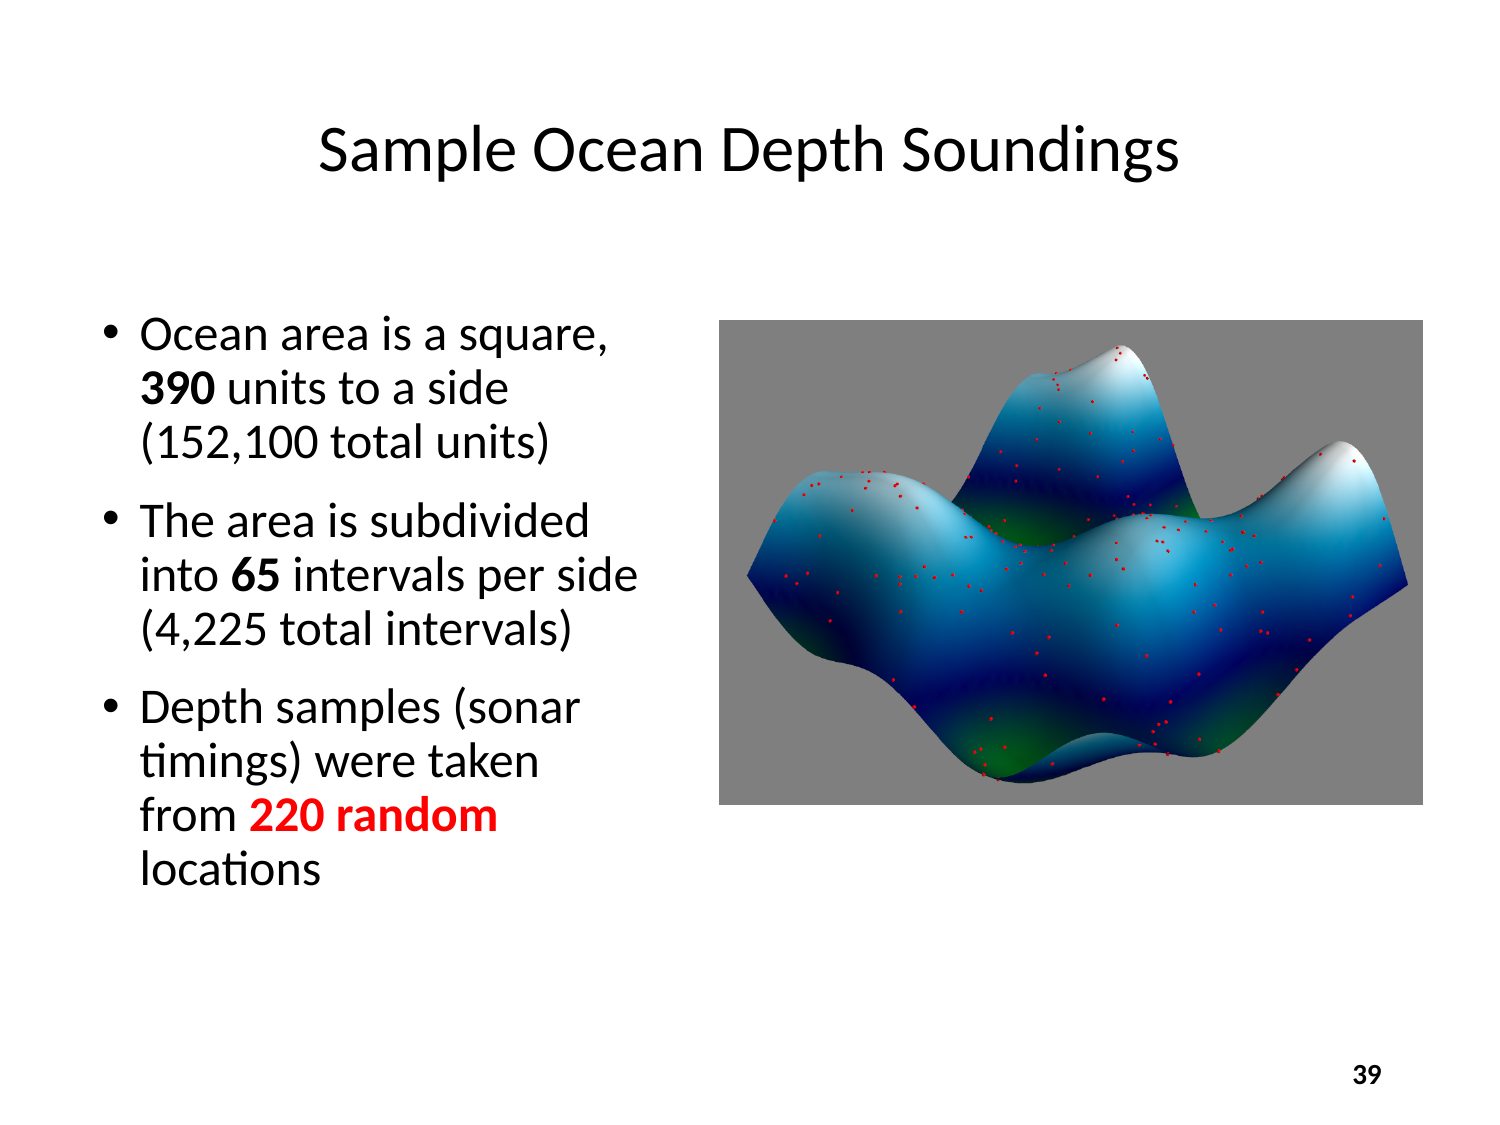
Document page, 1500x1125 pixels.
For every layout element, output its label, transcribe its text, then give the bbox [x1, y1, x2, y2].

picture [719, 320, 1423, 805]
list Ocean area is a square, 390 units to a side (152,100 total units) The area is subdivided into 65 intervals per side (4,225 total intervals) Depth samples (sonar timings) were taken from 220 random locations [87, 299, 661, 939]
slide_number 39 [1059, 1042, 1397, 1103]
title Sample Ocean Depth Soundings [103, 59, 1397, 241]
